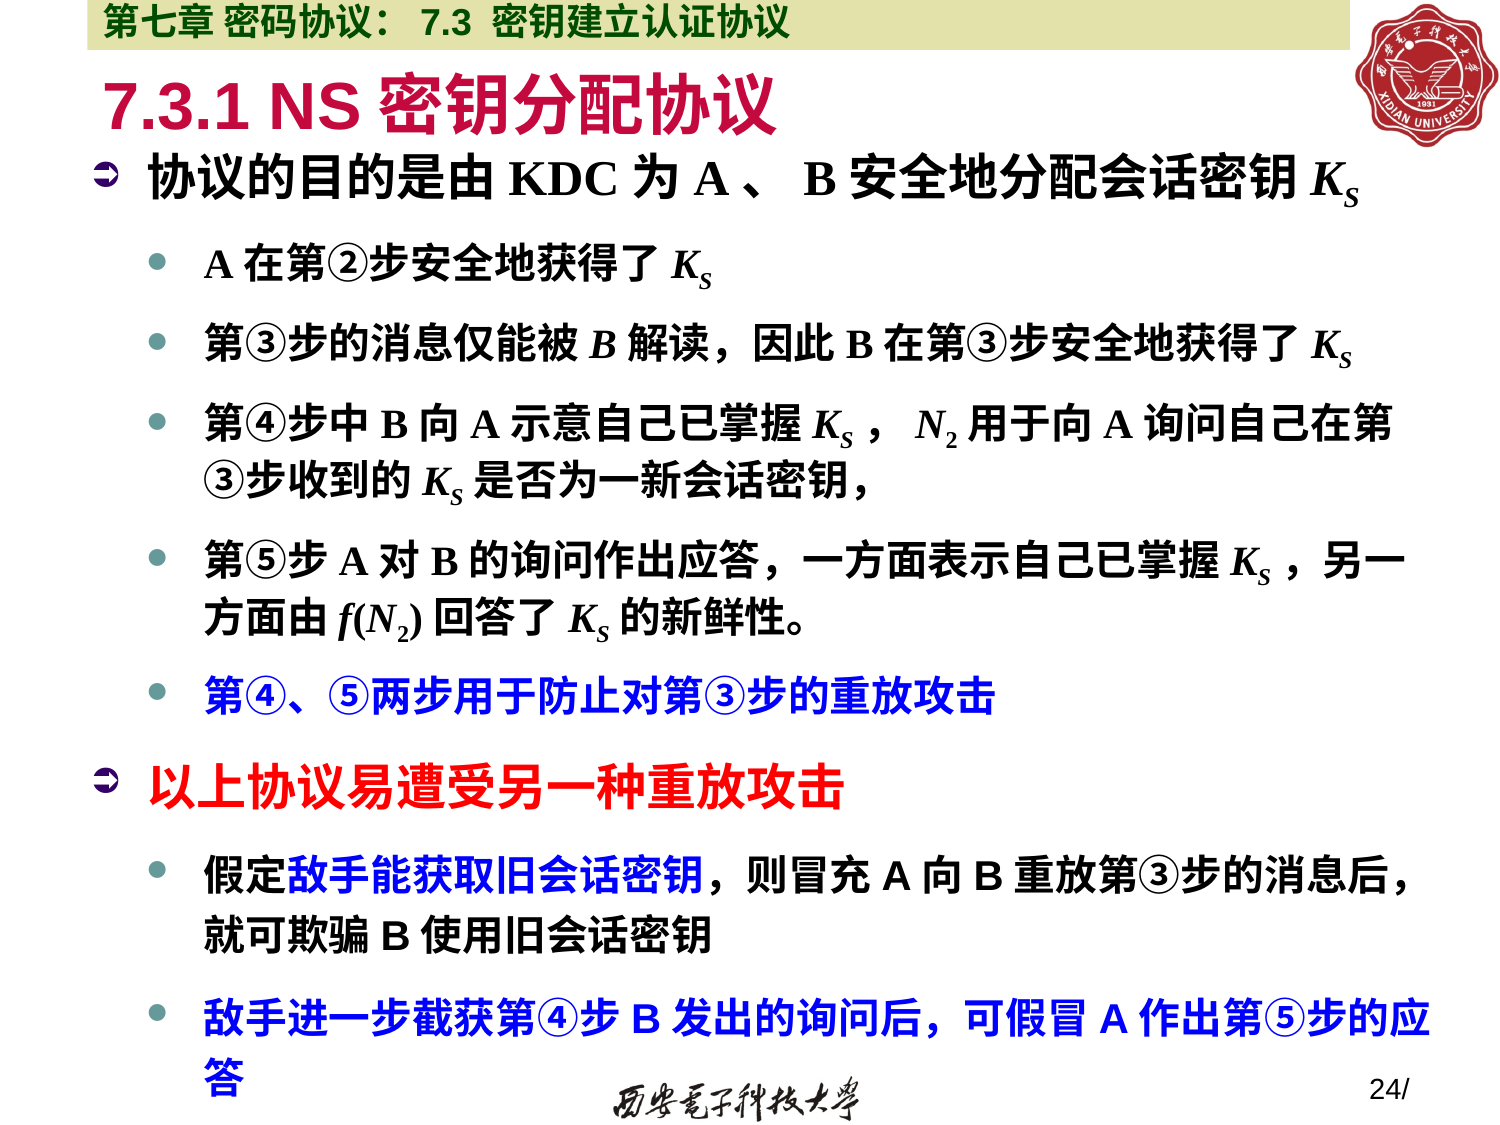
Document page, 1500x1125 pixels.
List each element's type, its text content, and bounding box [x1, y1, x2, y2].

picture [612, 1076, 863, 1125]
slide_number 24/ [1212, 1062, 1426, 1113]
picture [1350, 0, 1500, 150]
text_box 第七章 密码协议：7.3 密钥建立认证协议 [87, 0, 1350, 50]
title 7.3.1 NS密钥分配协议 [87, 62, 1351, 137]
list 协议的目的是由KDC为A、B安全地分配会话密钥KS A在第②步安全地获得了KS 第③步的消息仅能被B解读，因此B在第③步安全地获得了KS 第④步中B向A示意自己已掌握KS，N2用于向A询问自己在第③步收到的KS是否为一新会话密钥， 第⑤步A对B的询问作出应答，一方面表示自己已掌握KS，另一方面由f(N2)回答了KS的新鲜性。 第④、⑤两步用于防止对第③步的重放攻击 以上协议易遭受另一种重放攻击 假定敌手能获取旧会话密钥，则冒充A向B重放第③步的消息后，就可欺骗B使用旧会话密钥 敌手进一步截获第④步B发出的询问后，可假冒A作出第⑤步的应答 敌手就可冒充A使用经认证过的会话密钥向B发送假消息 [74, 137, 1451, 1063]
